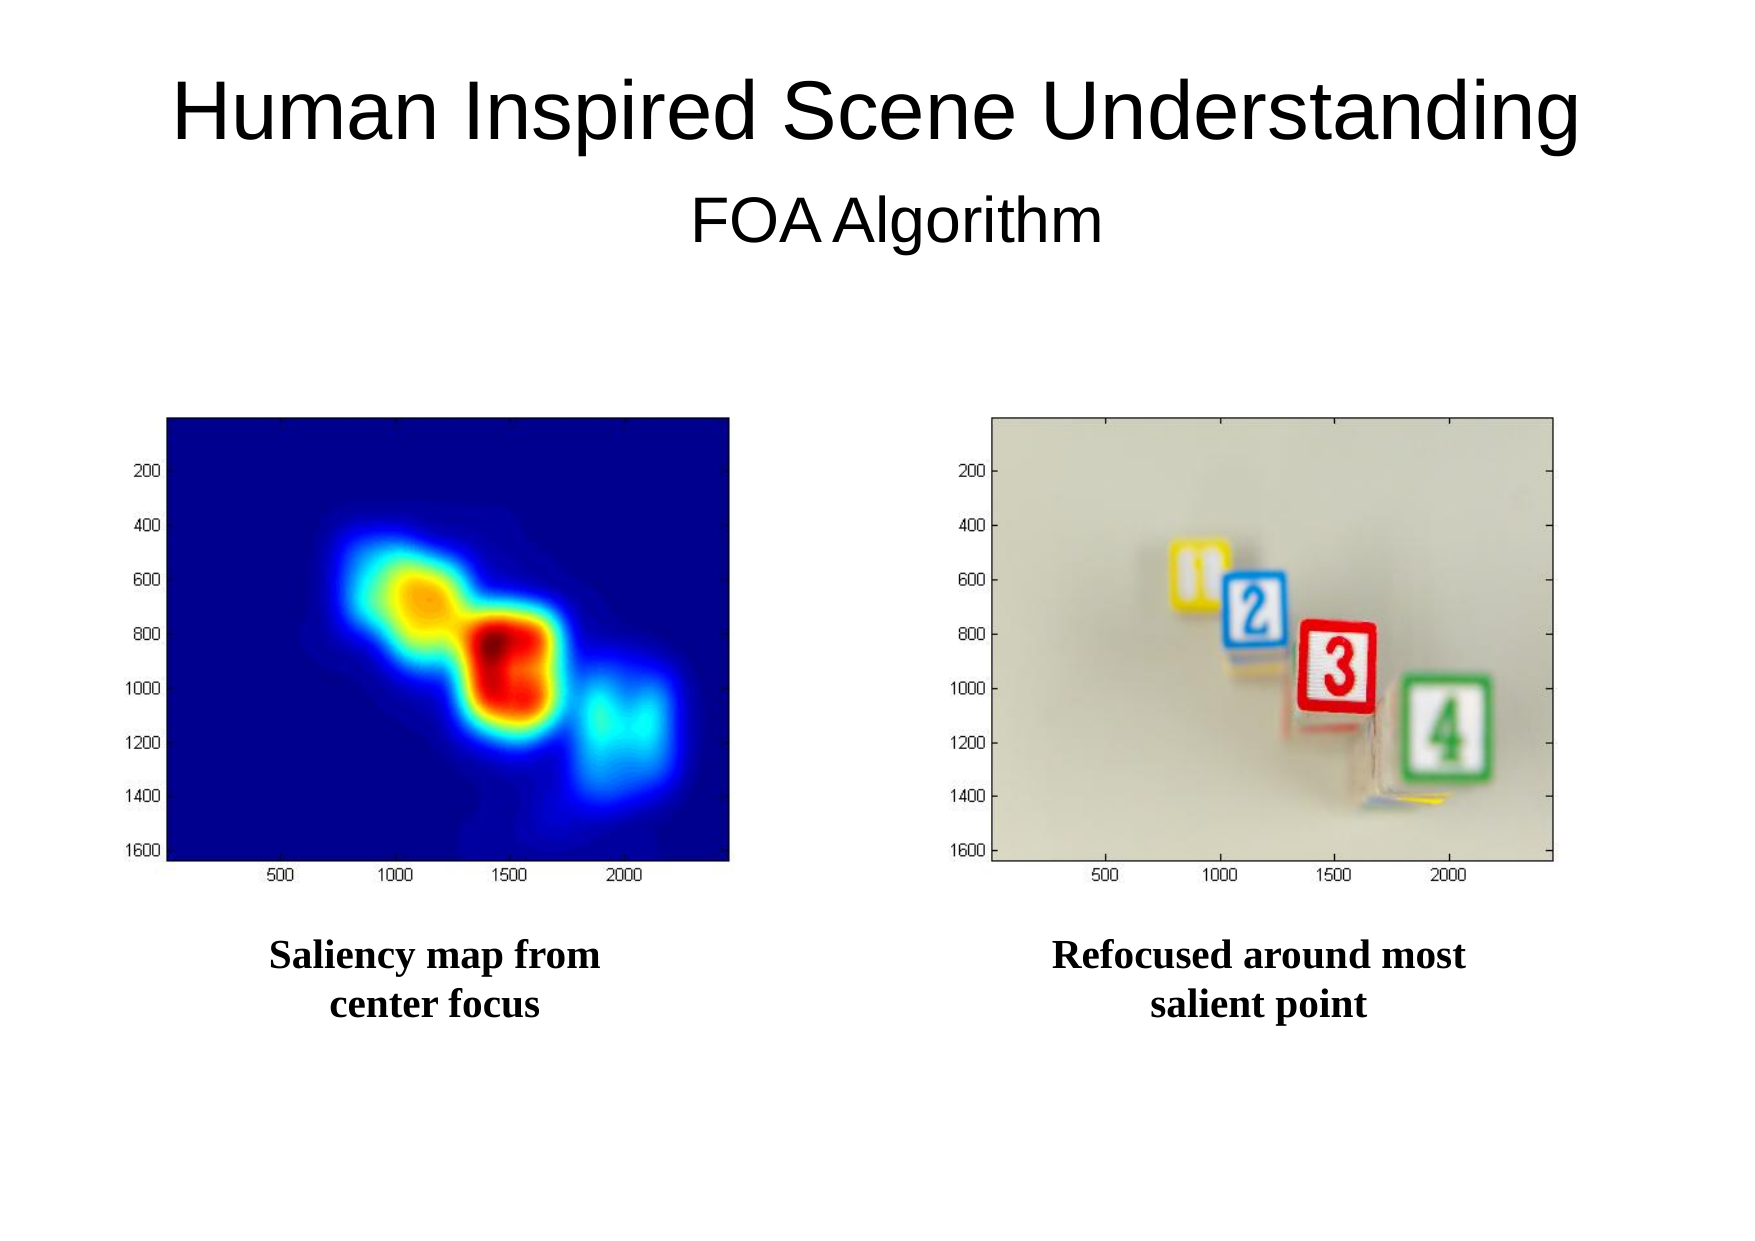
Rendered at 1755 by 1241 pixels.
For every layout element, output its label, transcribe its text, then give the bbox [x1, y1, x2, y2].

picture [72, 376, 797, 920]
title FOA Algorithm [152, 170, 1642, 377]
text_box Saliency map from center focus [203, 928, 667, 1034]
text_box Human Inspired Scene Understanding [127, 20, 1627, 156]
text_box Refocused around most salient point [1027, 928, 1491, 1034]
picture [896, 376, 1622, 920]
